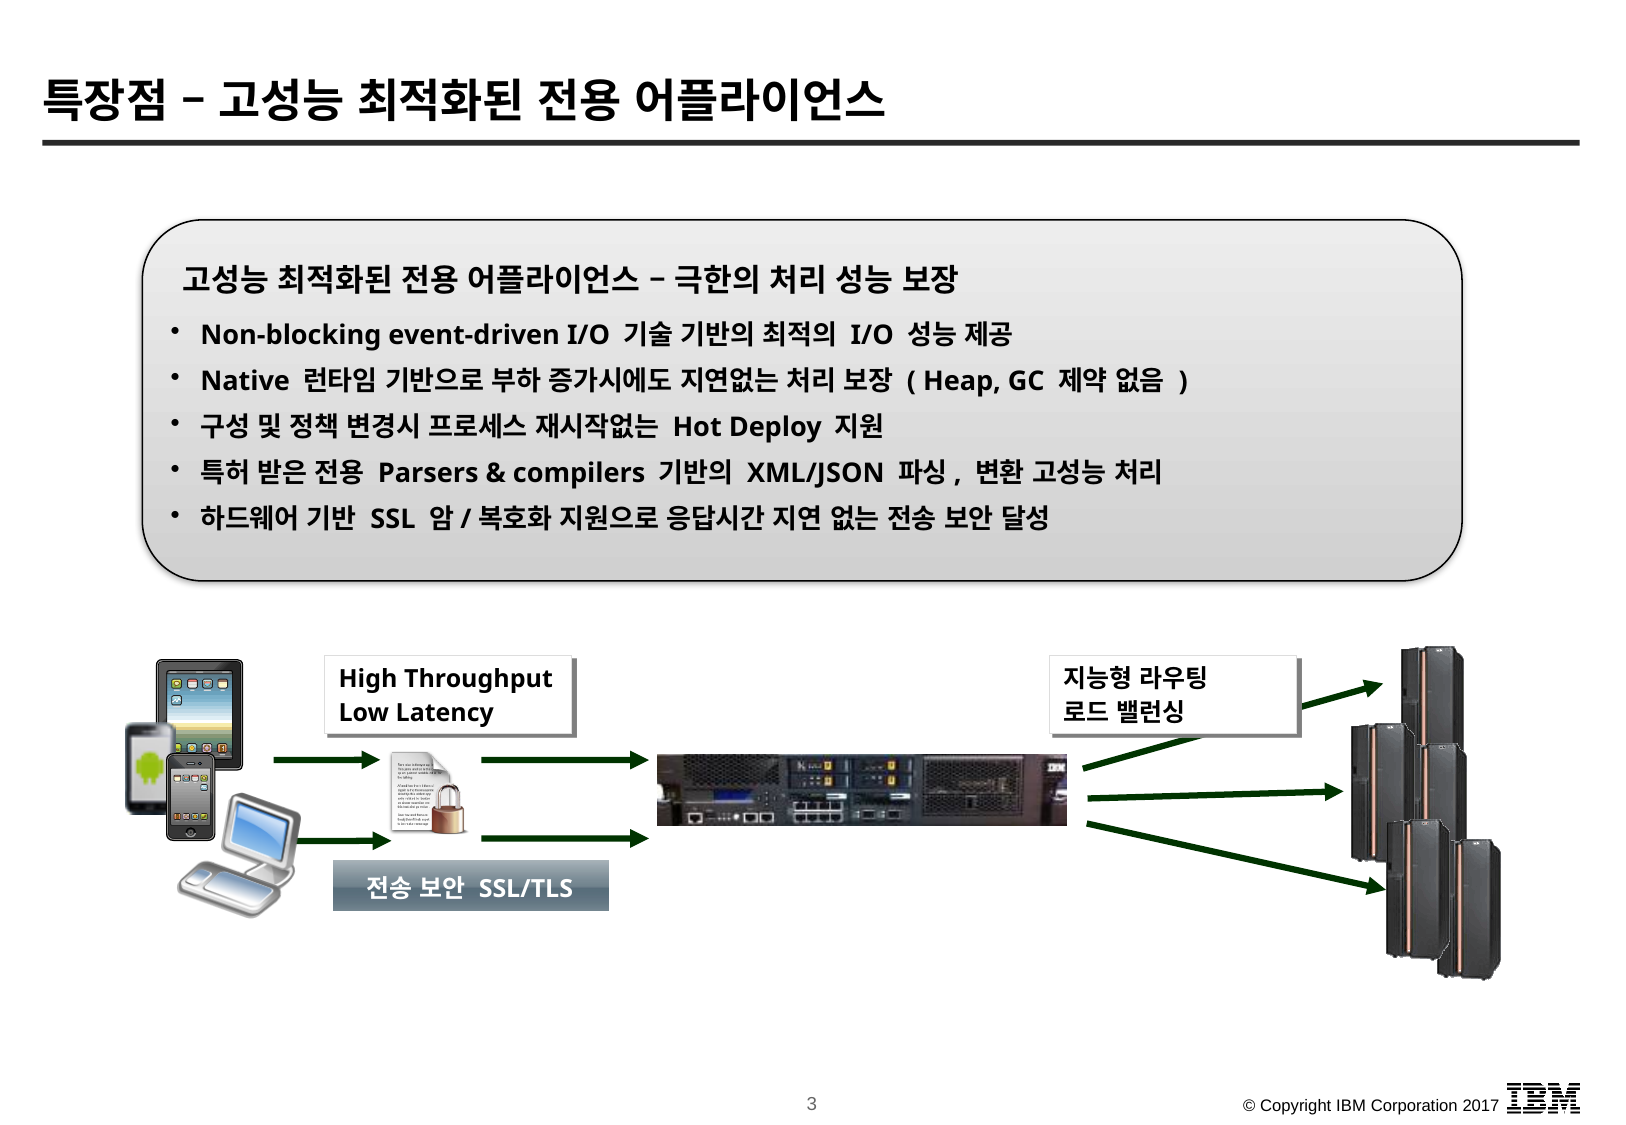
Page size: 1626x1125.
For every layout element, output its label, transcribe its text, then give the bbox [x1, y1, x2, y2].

text_box High Throughput Low Latency [323, 654, 572, 734]
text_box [125, 659, 244, 842]
title 특장점 – 고성능 최적화된 전용 어플라이언스 [42, 78, 966, 129]
picture [1346, 645, 1505, 988]
text_box 지능형 라우팅 로드 밸런싱 [1048, 654, 1297, 734]
picture [387, 751, 470, 835]
text_box [481, 753, 649, 767]
text_box [273, 753, 381, 767]
picture [1507, 1083, 1580, 1114]
picture [173, 791, 304, 922]
text_box 고성능 최적화된 전용 어플라이언스 – 극한의 처리 성능 보장 [167, 249, 1448, 306]
text_box [1086, 823, 1381, 894]
text_box [1087, 785, 1344, 799]
text_box [481, 832, 649, 845]
text_box [1301, 680, 1384, 707]
text_box [304, 834, 392, 848]
picture [656, 754, 1067, 826]
text_box Non-blocking event-driven I/O 기술 기반의 최적의 I/O 성능 제공 Native 런타임 기반으로 부하 증가시에도 지연없는 처리 보장 ( Heap, GC 제약 없음 ) 구성 및 정책 변경시 프로세스 재시작없는 Hot Deploy 지원 특허 받은 전용 Parsers & compilers 기반의 XML/JSON 파싱, 변환 고성능 처리 하드웨어 기반 SSL 암/복호화 지원으로 응답시간 지연 없는 전송 보안 달성 [155, 309, 1448, 542]
picture [333, 860, 609, 911]
text_box [142, 219, 1463, 581]
